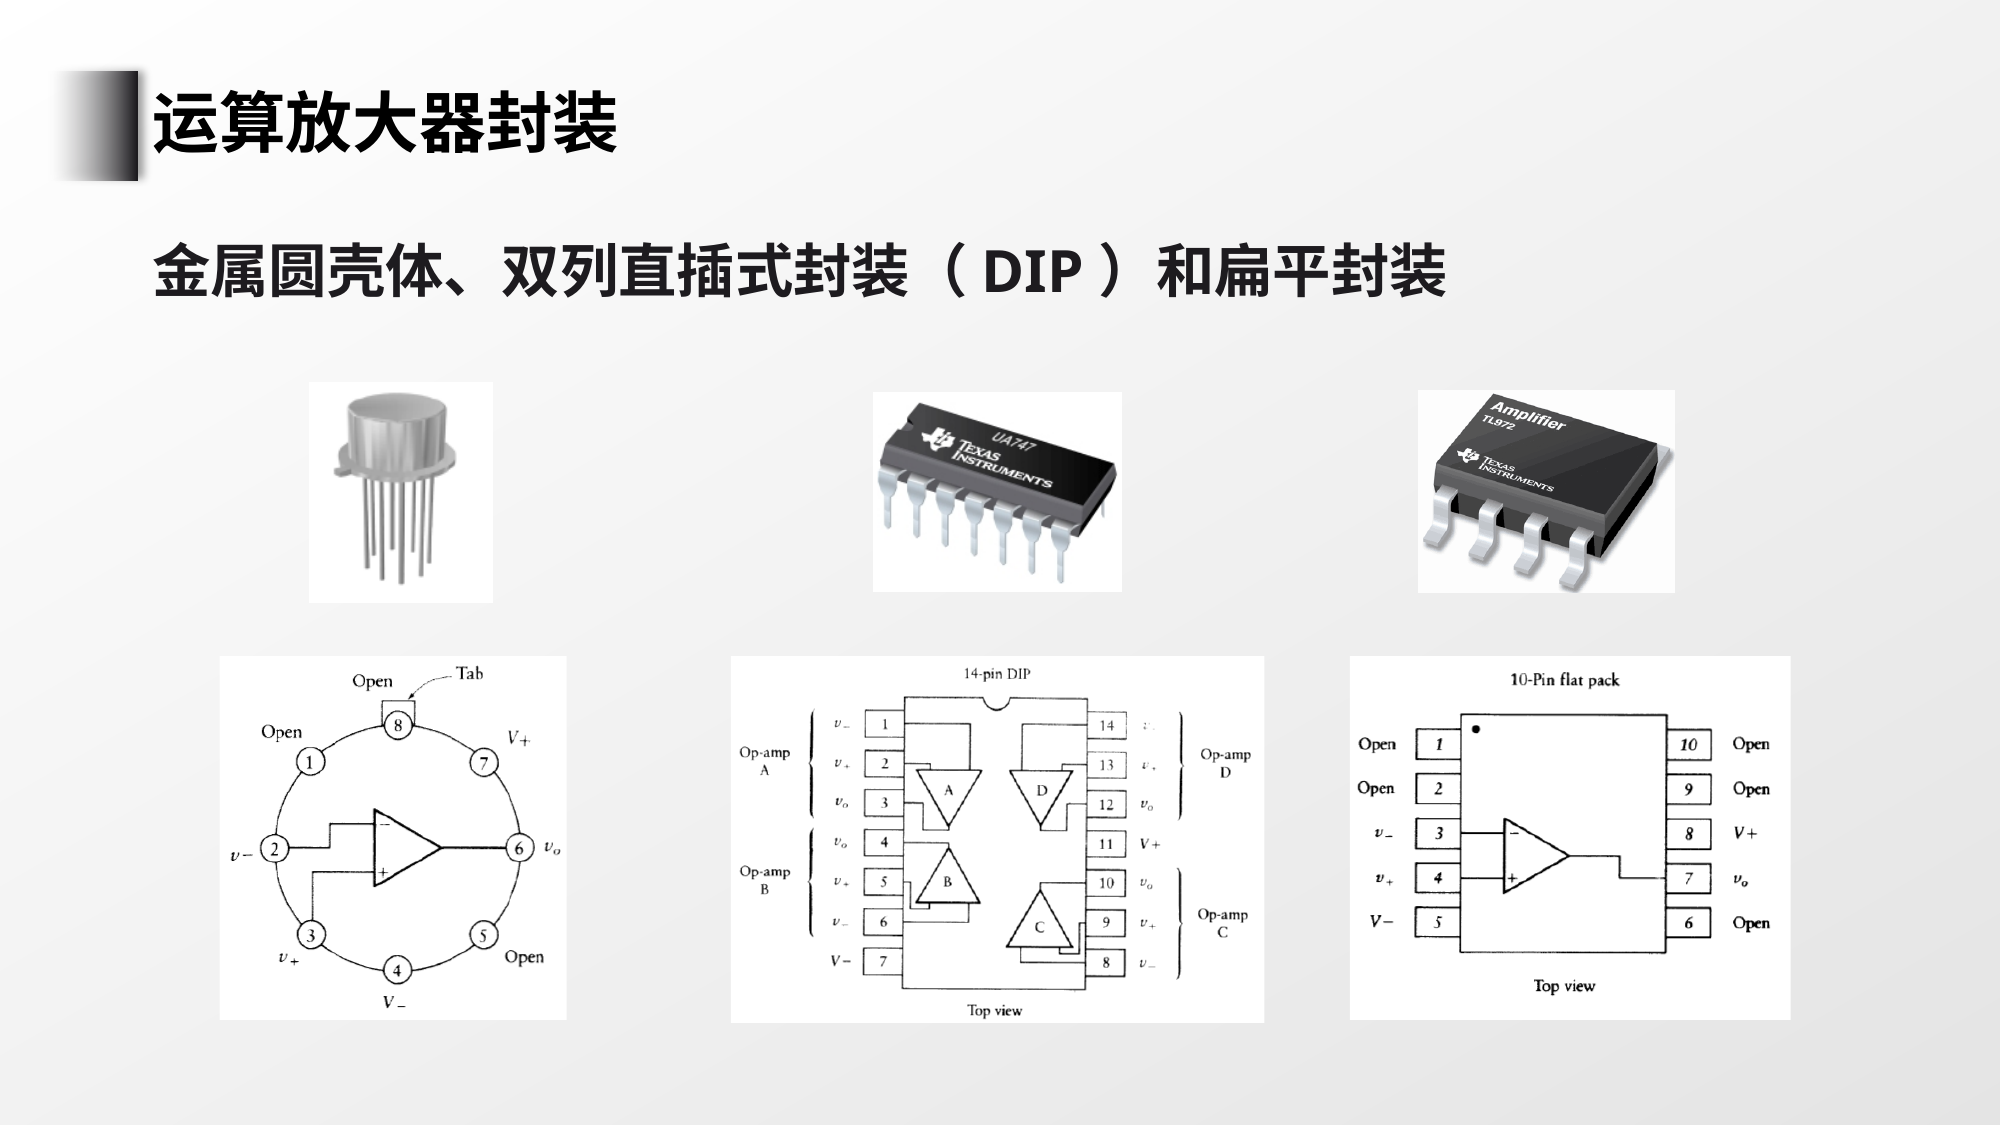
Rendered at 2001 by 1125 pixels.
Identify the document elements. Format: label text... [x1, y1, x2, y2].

picture [873, 392, 1122, 593]
picture [1418, 390, 1675, 593]
picture [1349, 656, 1791, 1020]
picture [219, 656, 567, 1020]
list 金属圆壳体、双列直插式封装（DIP）和扁平封装 [137, 191, 1863, 1014]
title 运算放大器封装 [137, 77, 1772, 175]
picture [309, 382, 493, 603]
picture [730, 656, 1265, 1023]
